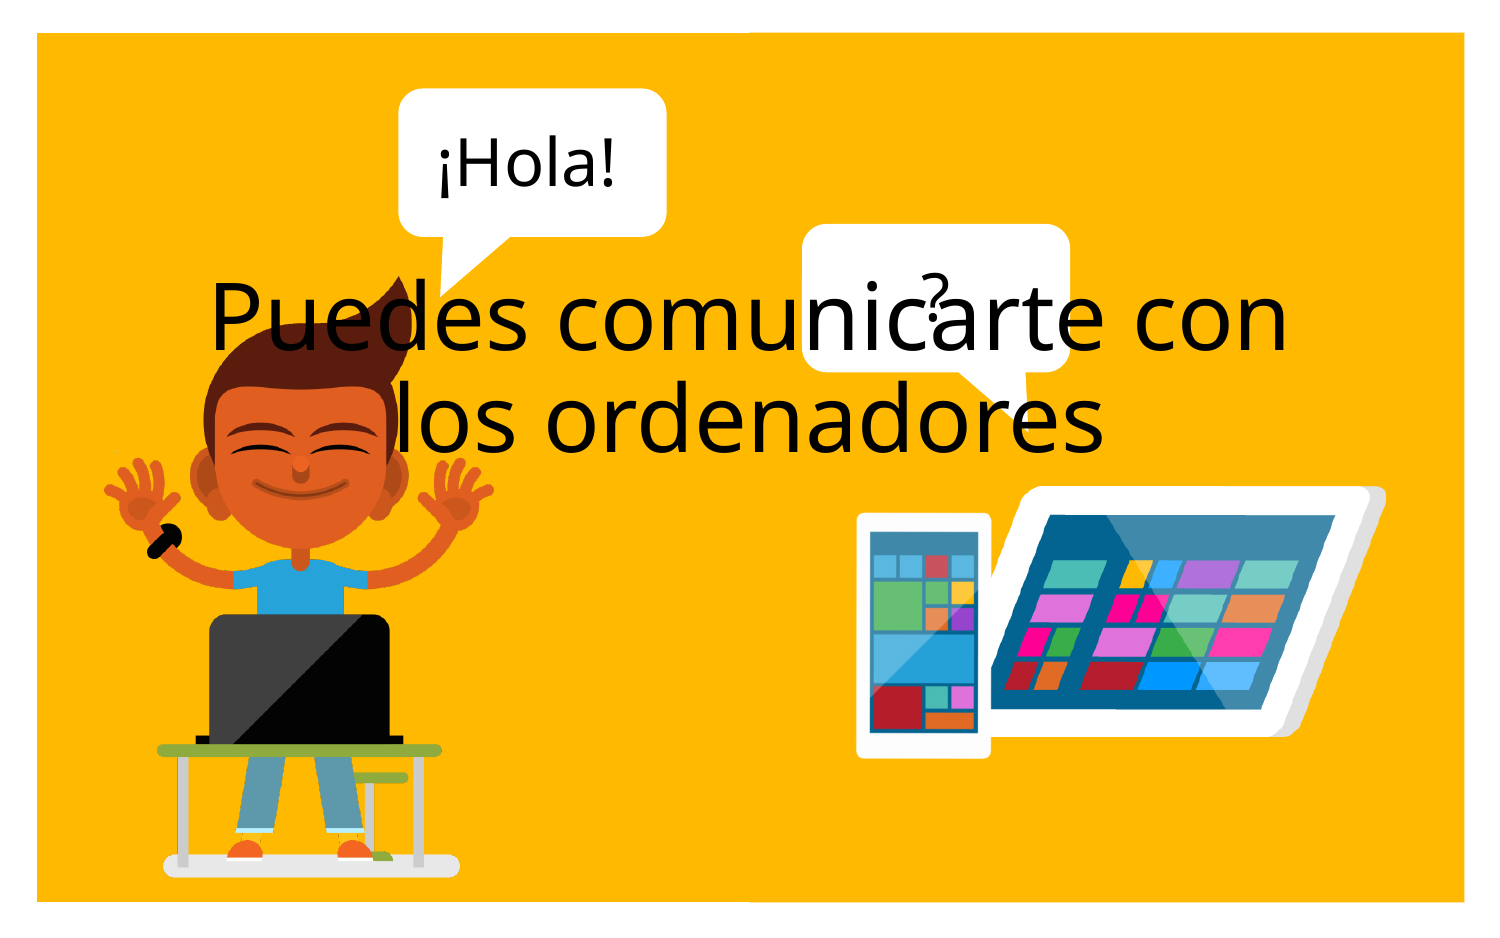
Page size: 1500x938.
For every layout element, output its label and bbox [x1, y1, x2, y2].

text_box [1, 0, 1498, 936]
